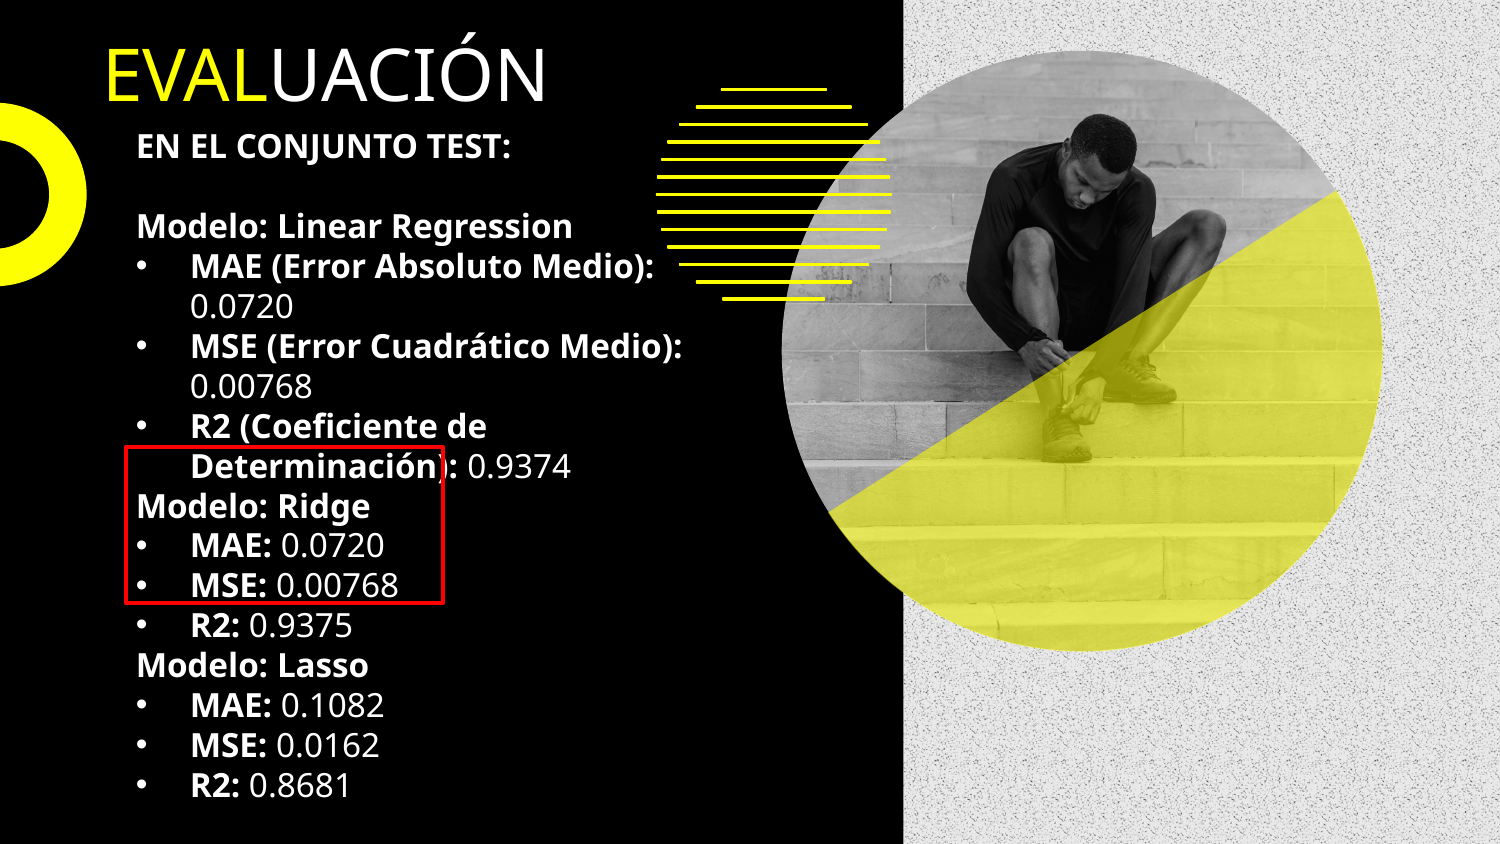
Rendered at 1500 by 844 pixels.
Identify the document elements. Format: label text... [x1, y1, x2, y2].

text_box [656, 88, 892, 301]
text_box [124, 445, 445, 605]
title EVALUACIÓN [87, 12, 777, 132]
picture [781, 0, 1500, 844]
subtitle EN EL CONJUNTO TEST: Modelo: Linear Regression MAE (Error Absoluto Medio): 0.0720 MSE (Error Cuadrático Medio): 0.00768 R2 (Coeficiente de Determinación): 0.9374 Modelo: Ridge MAE: 0.0720 MSE: 0.00768 R2: 0.9375 Modelo: Lasso MAE: 0.1082 MSE: 0.0162 R2: 0.8681 [99, 363, 764, 567]
